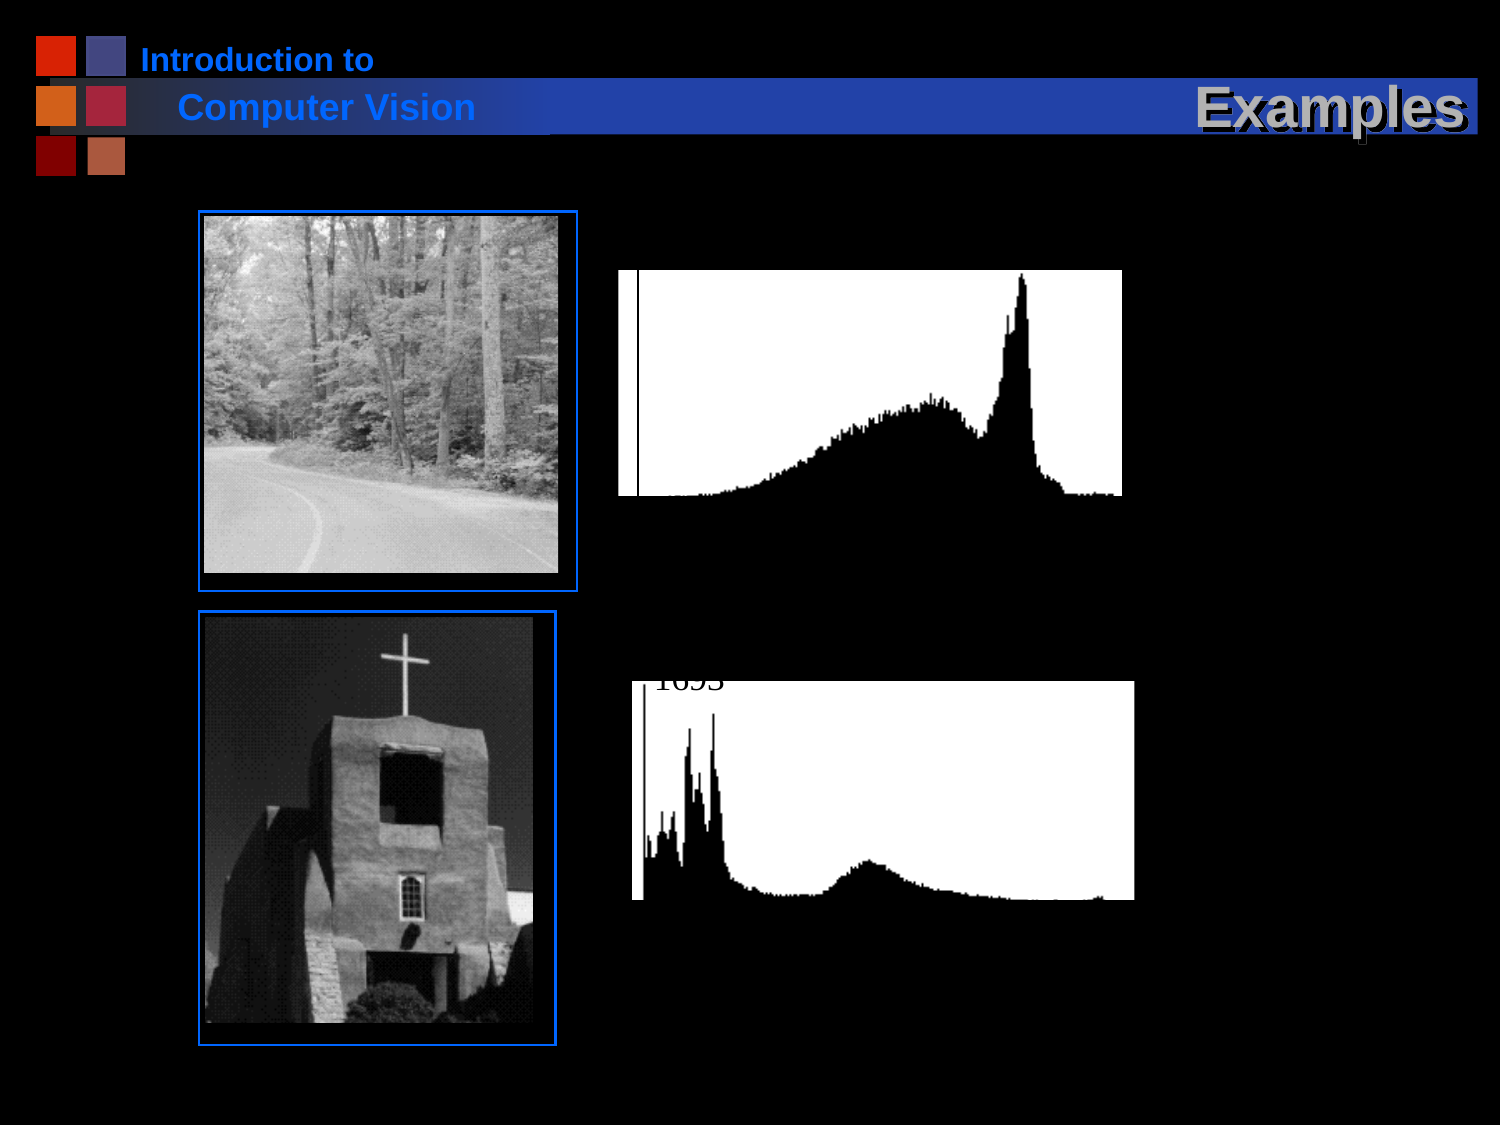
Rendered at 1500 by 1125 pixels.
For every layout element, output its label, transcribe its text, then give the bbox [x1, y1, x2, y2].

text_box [199, 212, 1194, 1045]
title Examples [1160, 46, 1500, 148]
